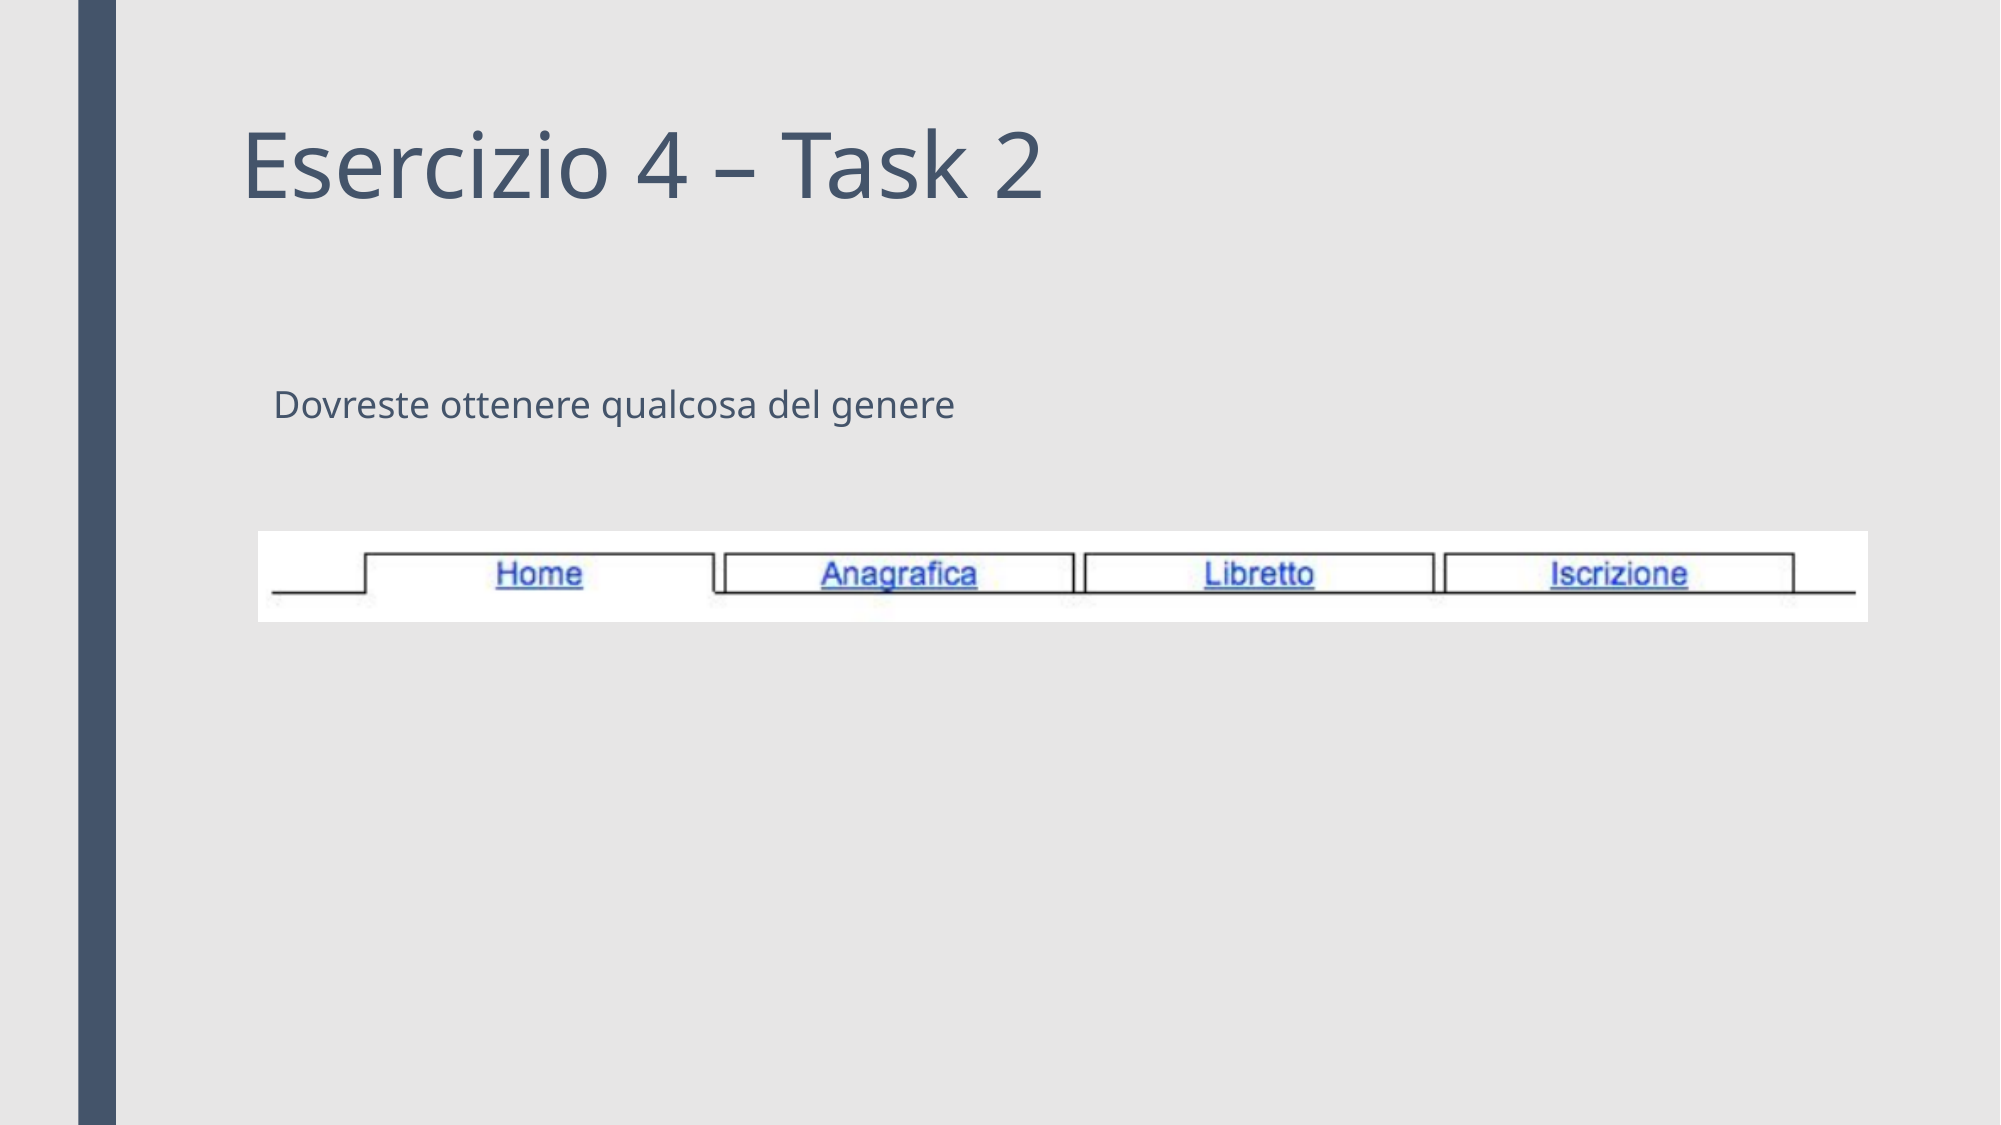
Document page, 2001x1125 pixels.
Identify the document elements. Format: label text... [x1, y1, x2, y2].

picture [258, 531, 1868, 622]
text_box Dovreste ottenere qualcosa del genere [258, 377, 1967, 532]
title Esercizio 4 – Task 2 [225, 112, 2000, 357]
